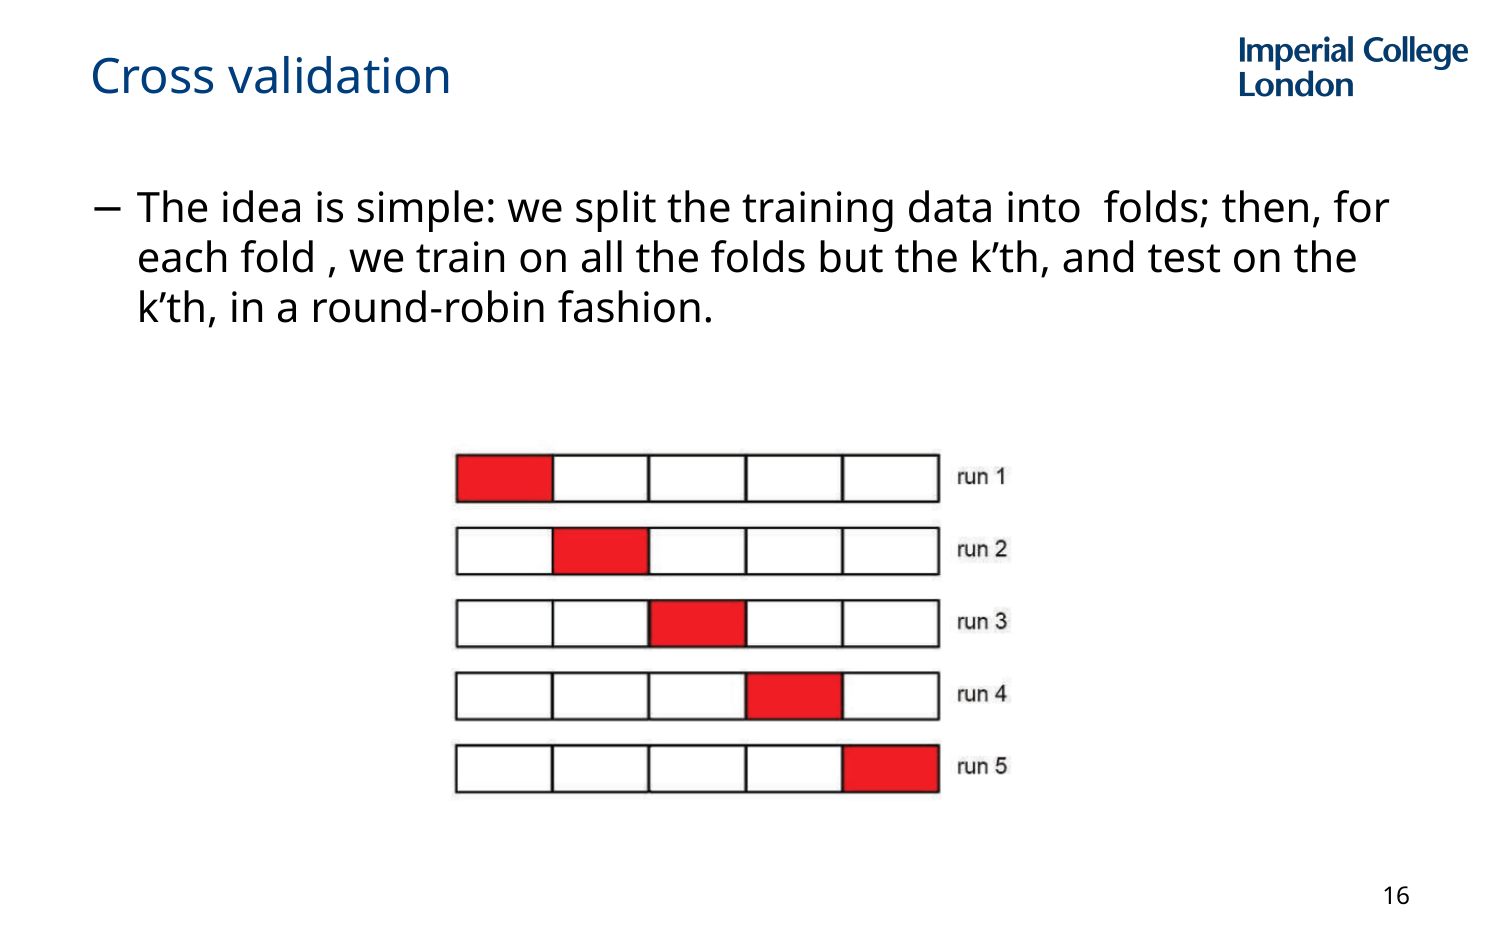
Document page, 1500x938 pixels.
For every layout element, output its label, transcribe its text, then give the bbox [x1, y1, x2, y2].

slide_number 16 [1074, 872, 1426, 920]
title Cross validation [75, 0, 1425, 153]
picture [389, 385, 1076, 830]
picture [1425, 18, 1486, 114]
